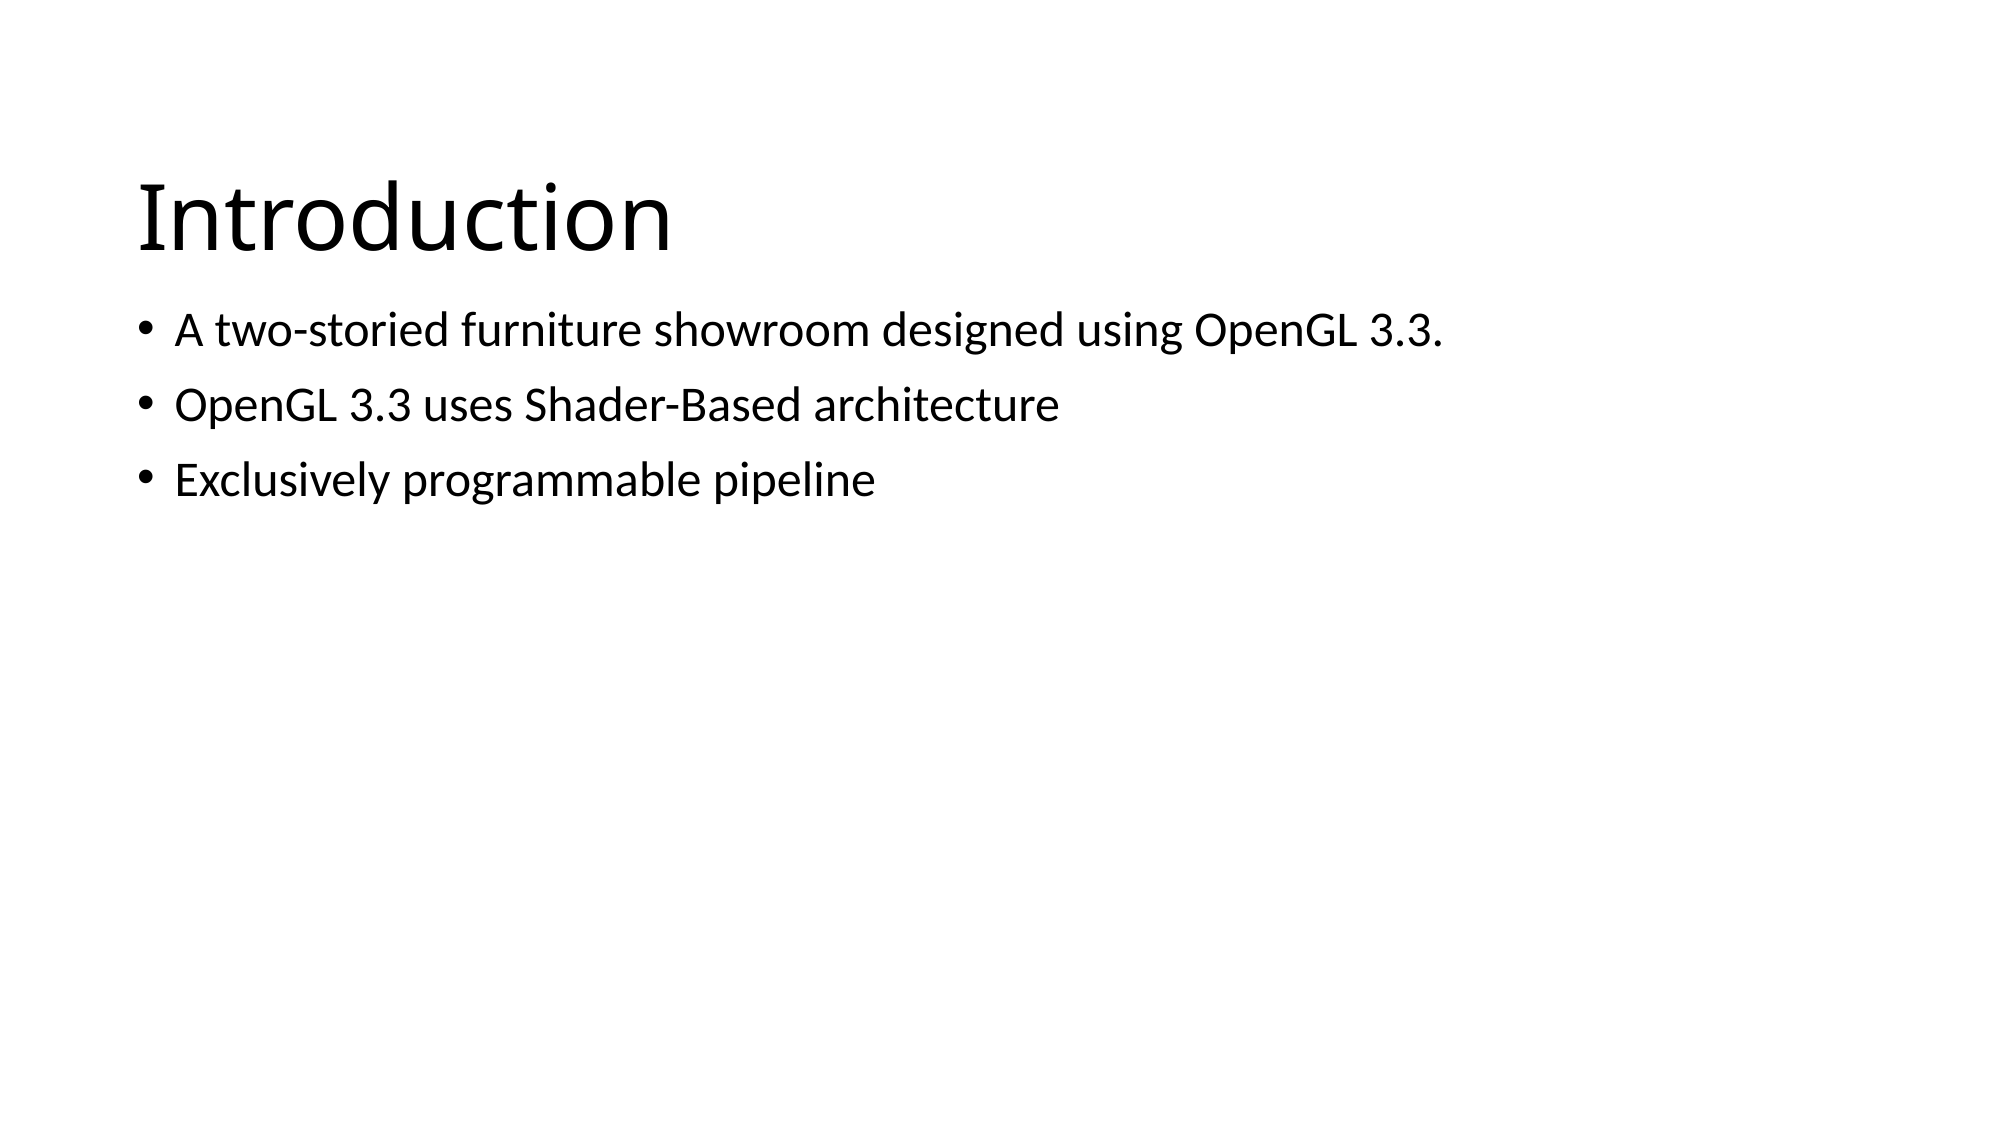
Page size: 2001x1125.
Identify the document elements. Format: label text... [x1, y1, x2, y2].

list A two-storied furniture showroom designed using OpenGL 3.3. OpenGL 3.3 uses Shader-Based architecture Exclusively programmable pipeline [122, 295, 1848, 755]
title Introduction [122, 112, 1848, 295]
